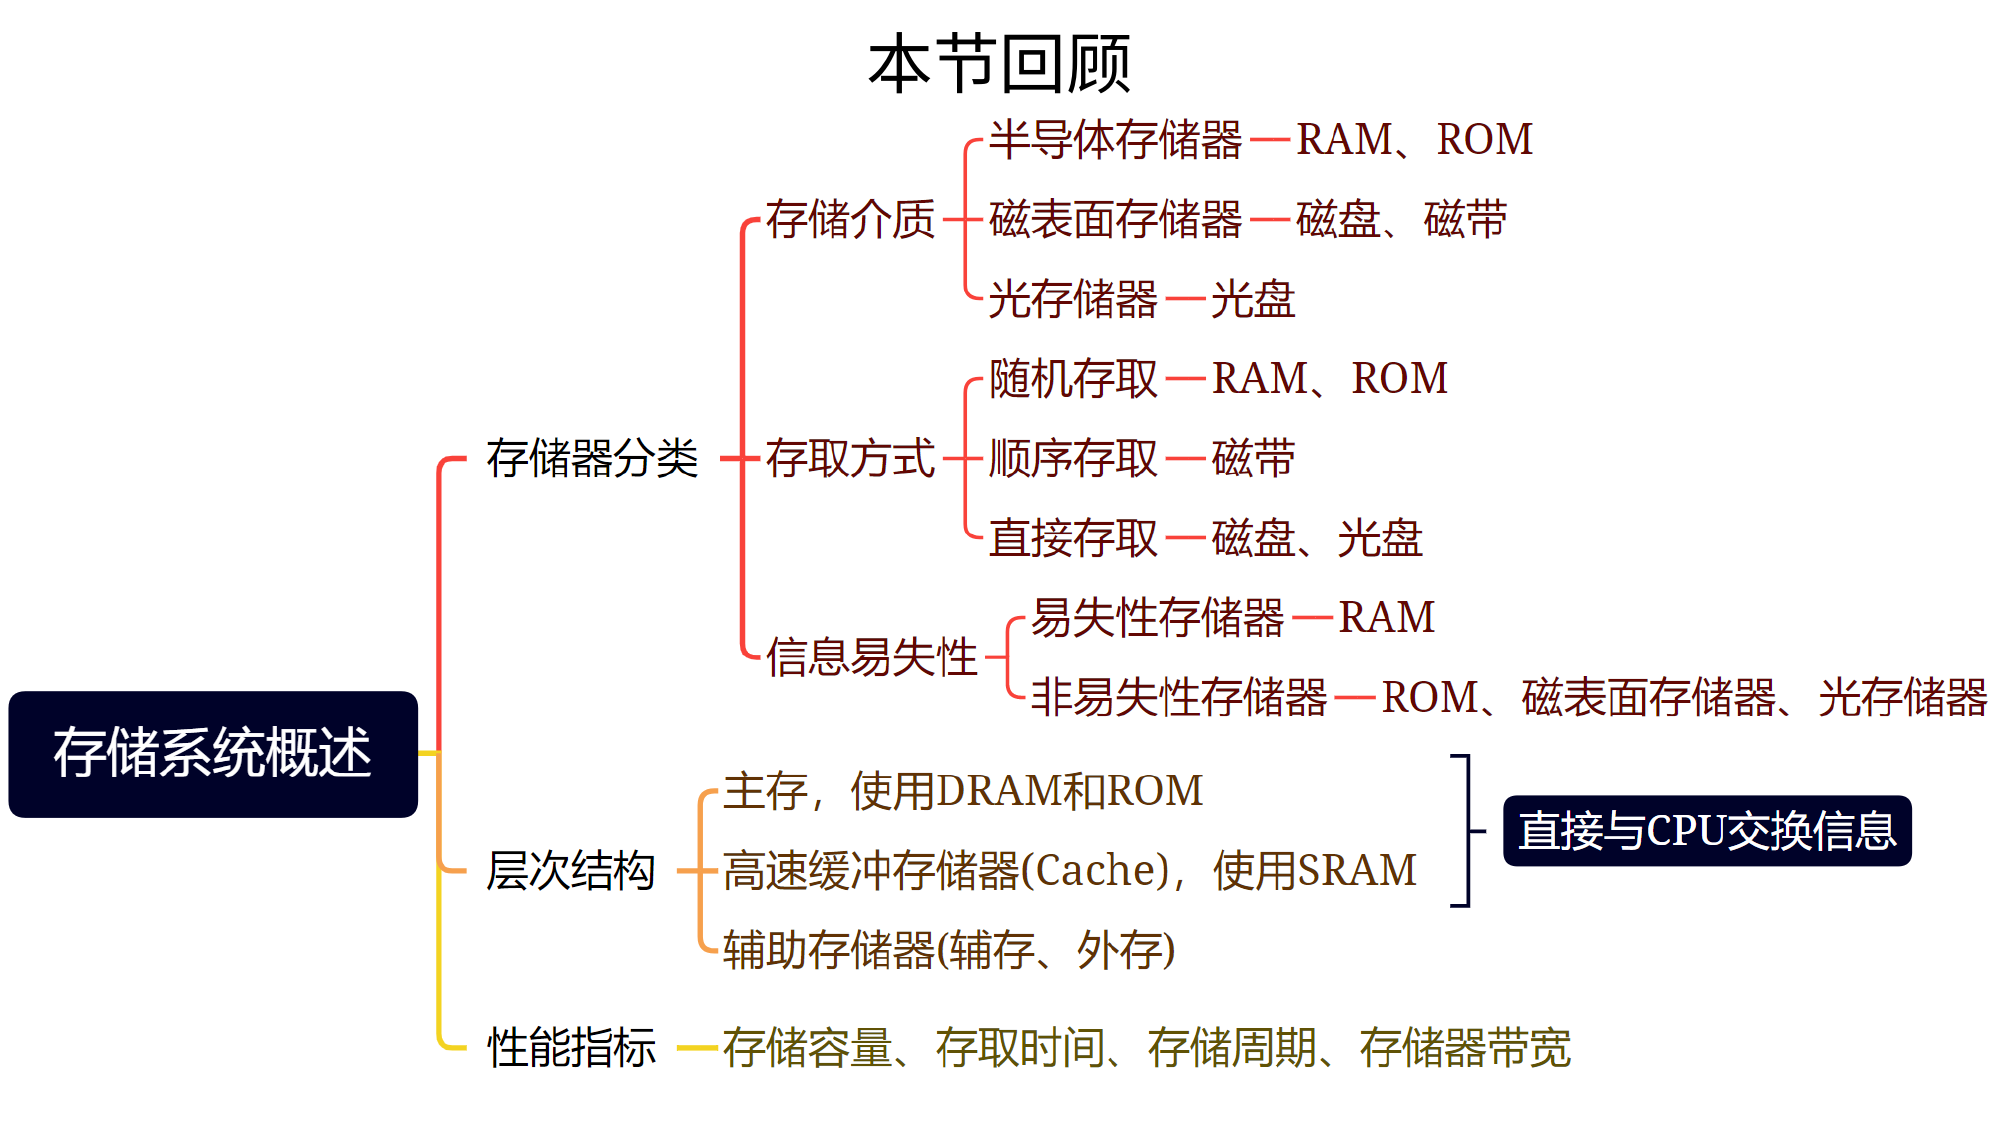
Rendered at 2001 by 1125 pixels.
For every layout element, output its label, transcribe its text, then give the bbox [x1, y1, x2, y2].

picture [0, 110, 2000, 1079]
text_box 本节回顾 [595, 15, 1405, 110]
